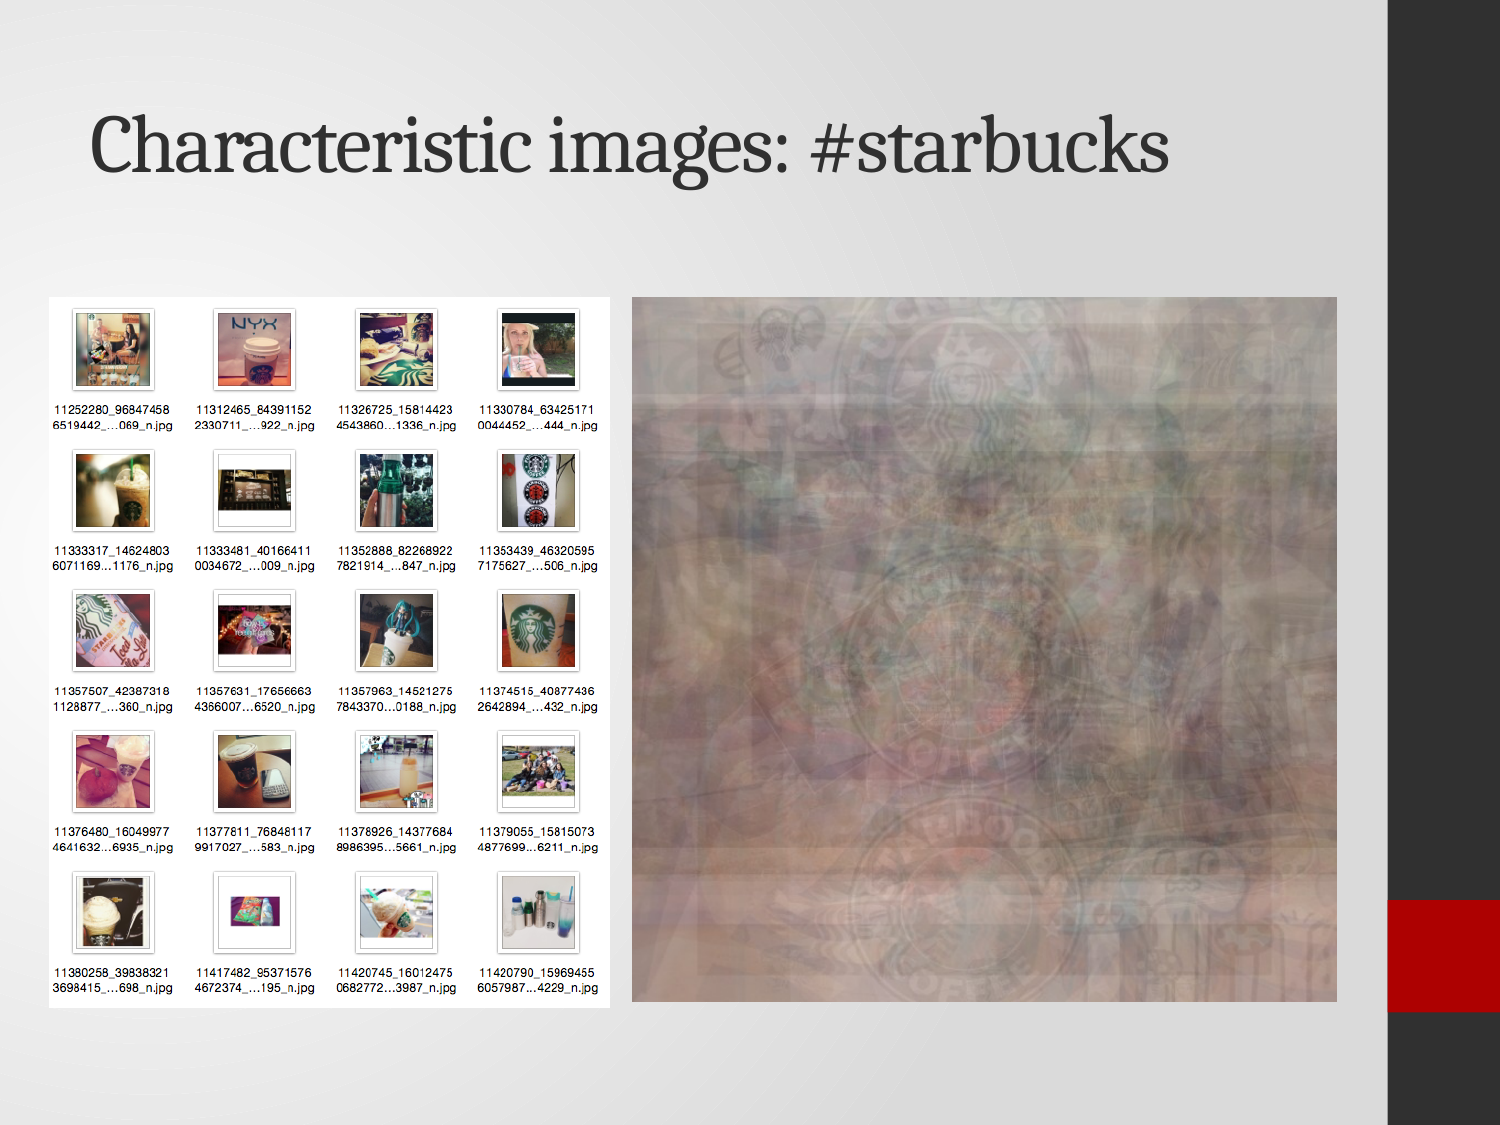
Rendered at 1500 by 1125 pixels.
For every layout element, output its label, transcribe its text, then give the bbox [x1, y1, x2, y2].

title Characteristic images: #starbucks [75, 45, 1325, 233]
picture [49, 297, 611, 1008]
picture [631, 297, 1338, 1003]
